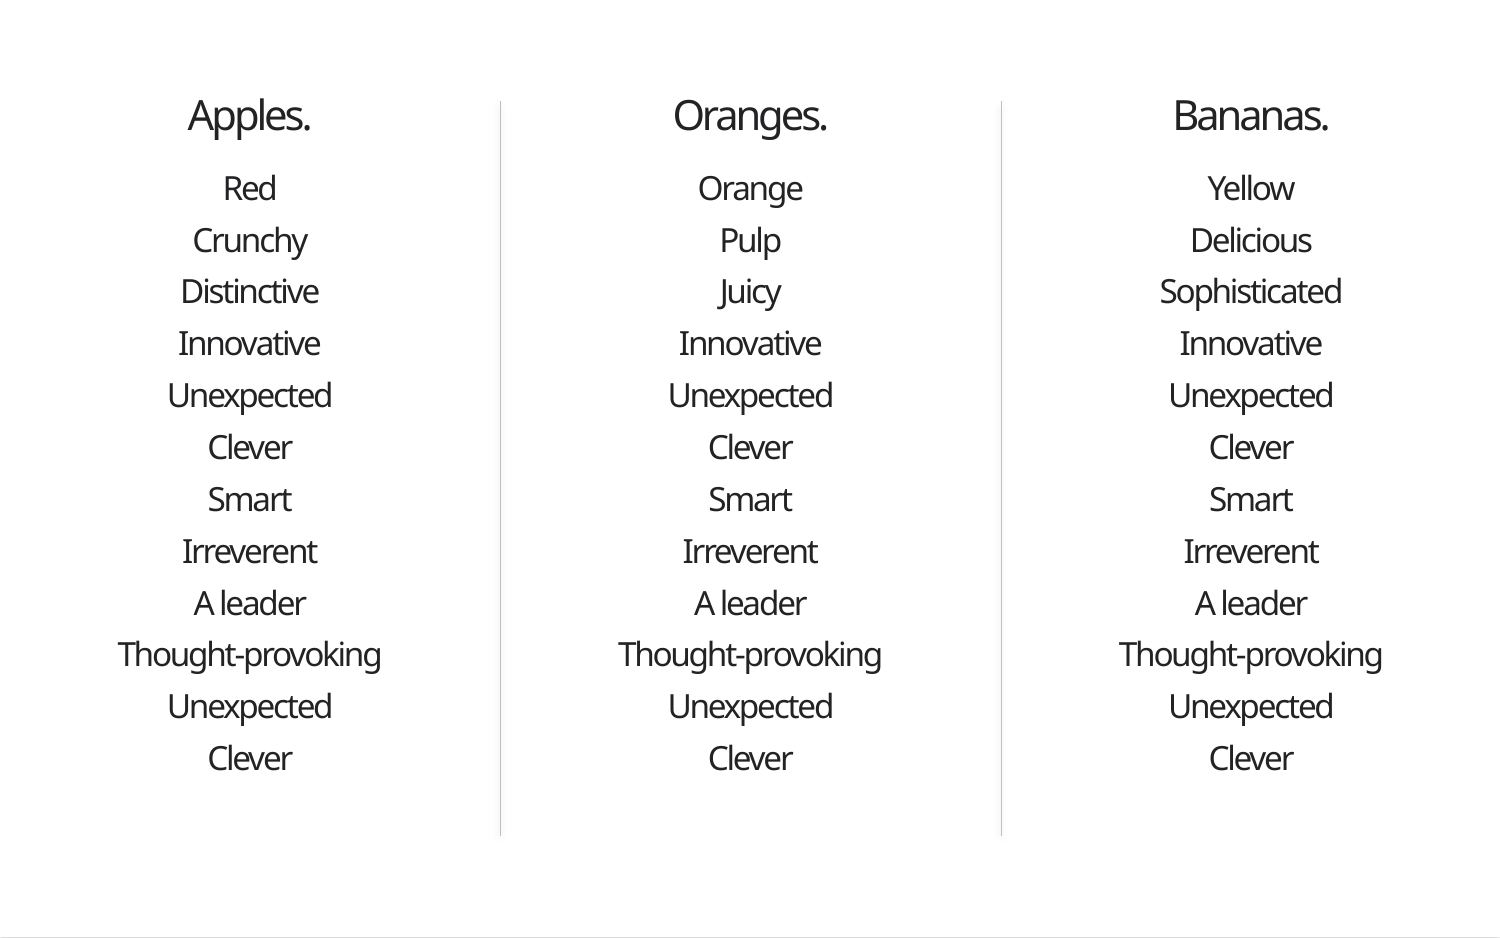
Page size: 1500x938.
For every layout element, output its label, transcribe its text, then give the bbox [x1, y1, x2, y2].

text_box Yellow Delicious Sophisticated Innovative Unexpected Clever Smart Irreverent A leader Thought-provoking Unexpected Clever [1050, 154, 1454, 862]
text_box Red Crunchy Distinctive Innovative Unexpected Clever Smart Irreverent A leader Thought-provoking Unexpected Clever [48, 154, 452, 862]
text_box Orange Pulp Juicy Innovative Unexpected Clever Smart Irreverent A leader Thought-provoking Unexpected Clever [549, 154, 953, 862]
text_box Oranges. [501, 89, 1001, 151]
text_box Apples. [0, 89, 501, 151]
text_box Bananas. [1001, 89, 1500, 151]
